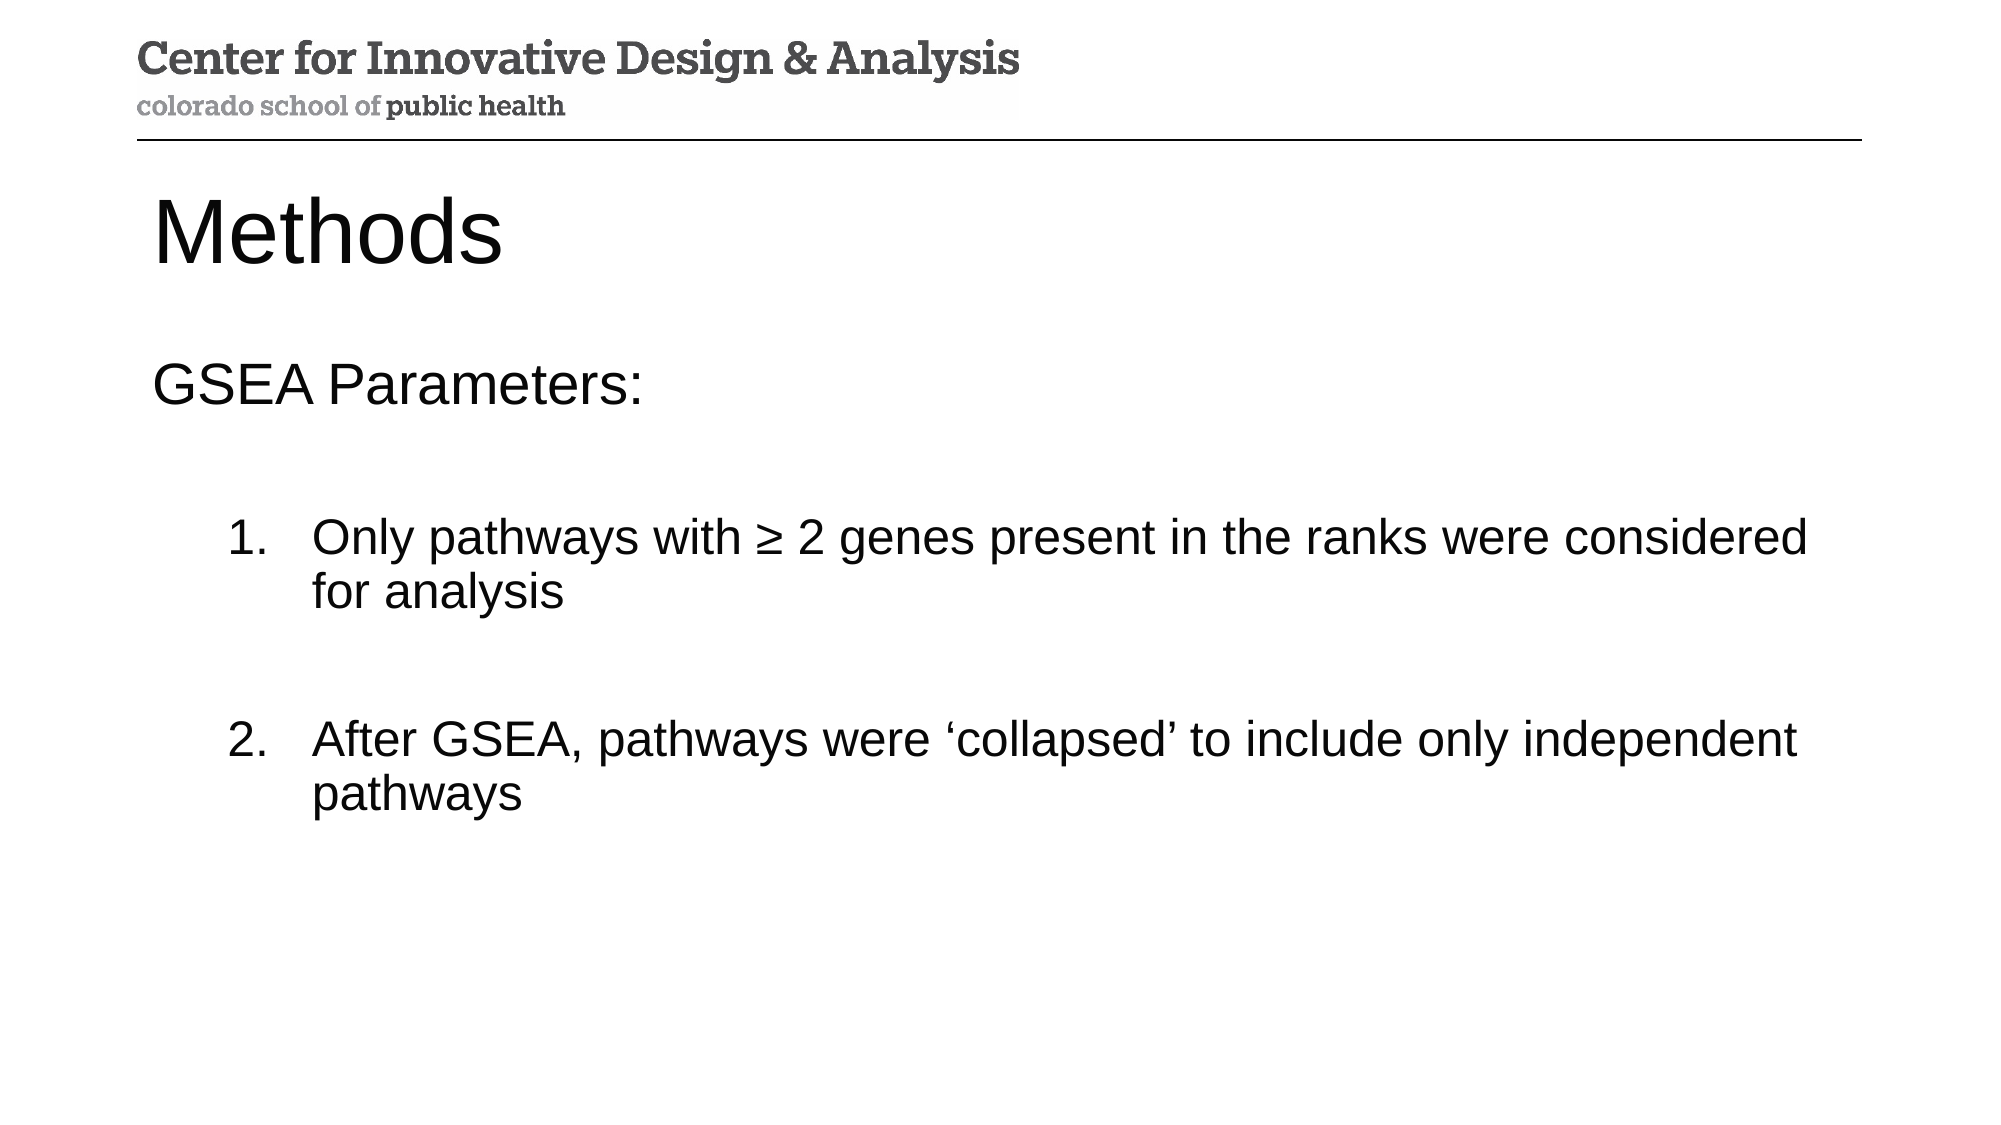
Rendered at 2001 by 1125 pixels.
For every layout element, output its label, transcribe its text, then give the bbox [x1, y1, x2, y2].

title Methods [137, 150, 1863, 318]
picture [137, 39, 1019, 120]
list GSEA Parameters: Only pathways with ≥ 2 genes present in the ranks were considered for analysis After GSEA, pathways were ‘collapsed’ to include only independent pathways [137, 347, 1863, 1014]
